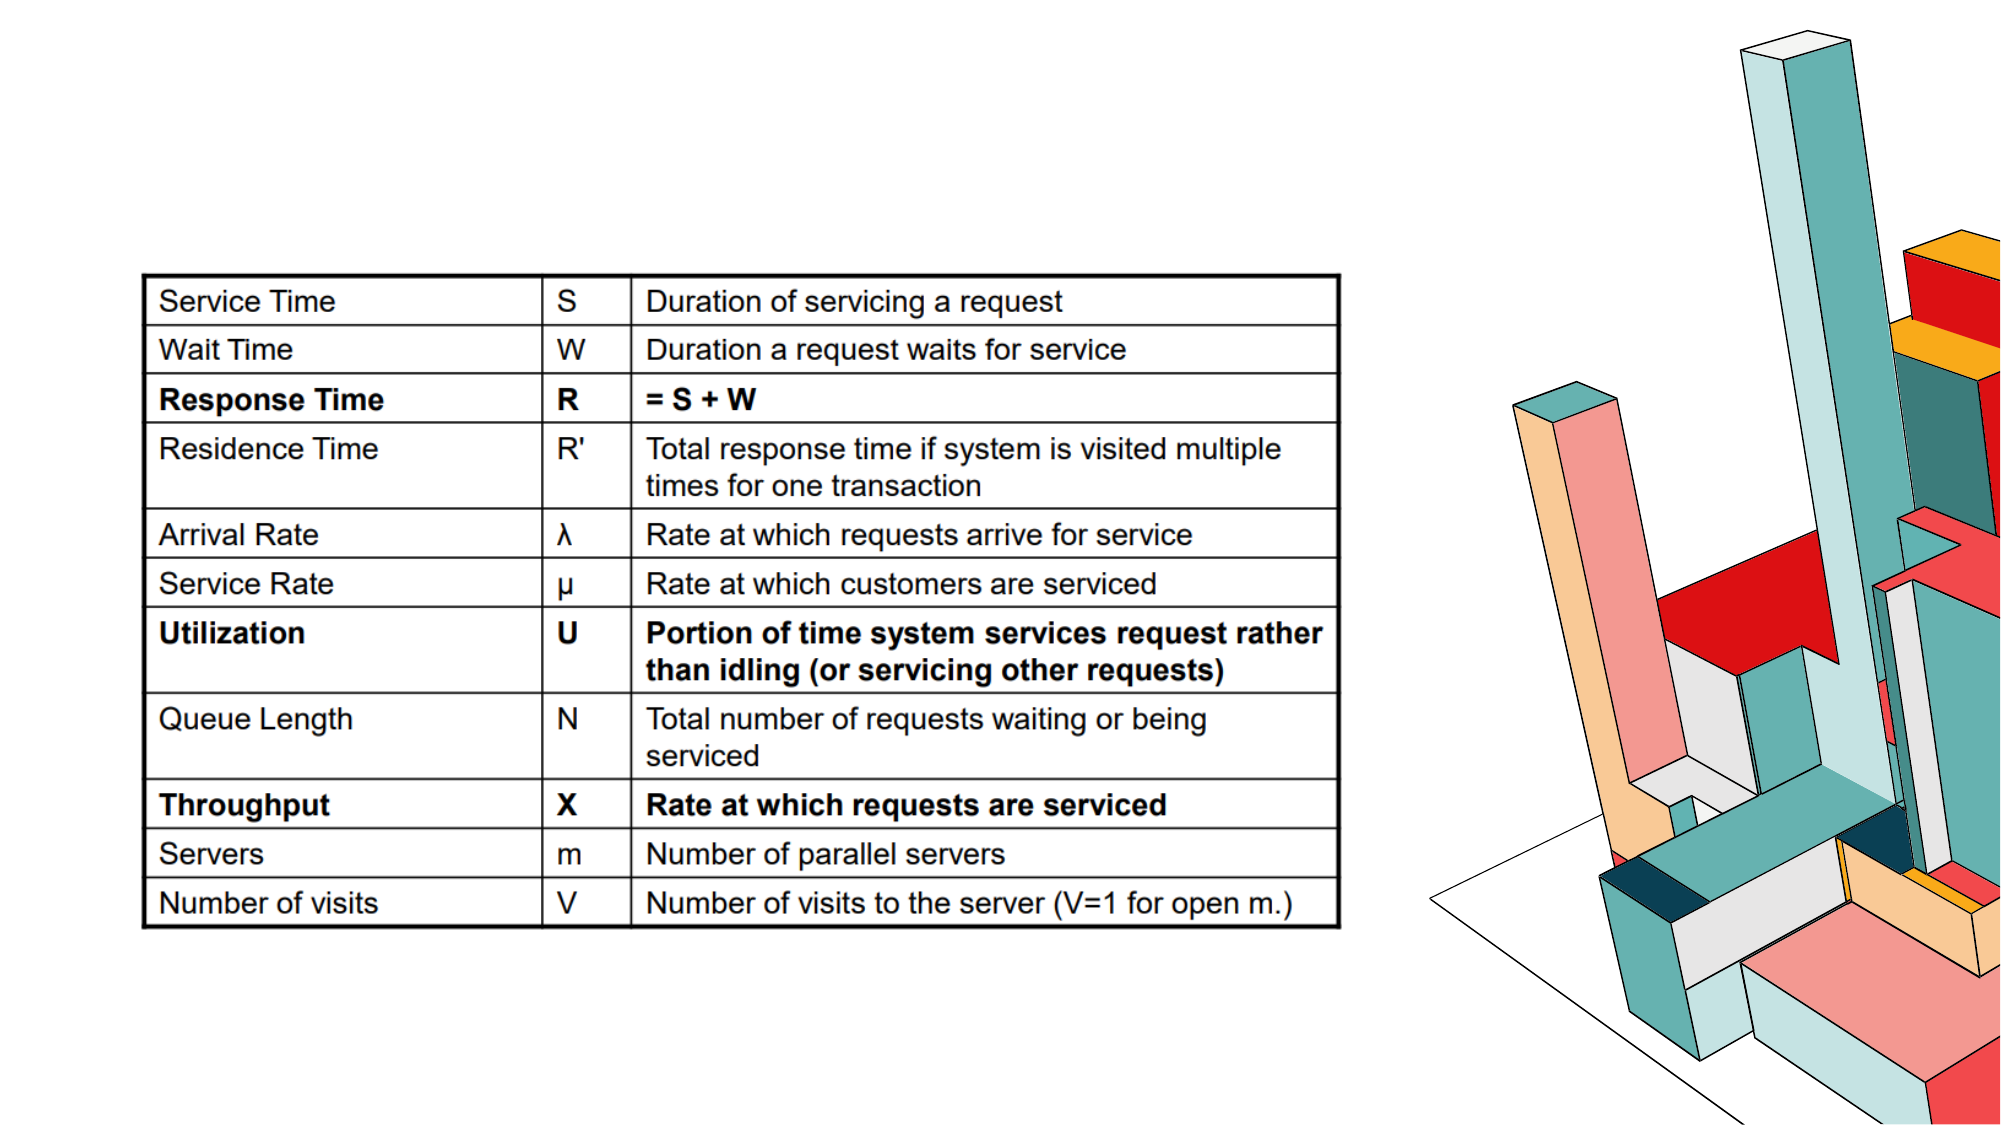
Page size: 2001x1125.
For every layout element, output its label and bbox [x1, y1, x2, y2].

picture [133, 269, 1353, 937]
